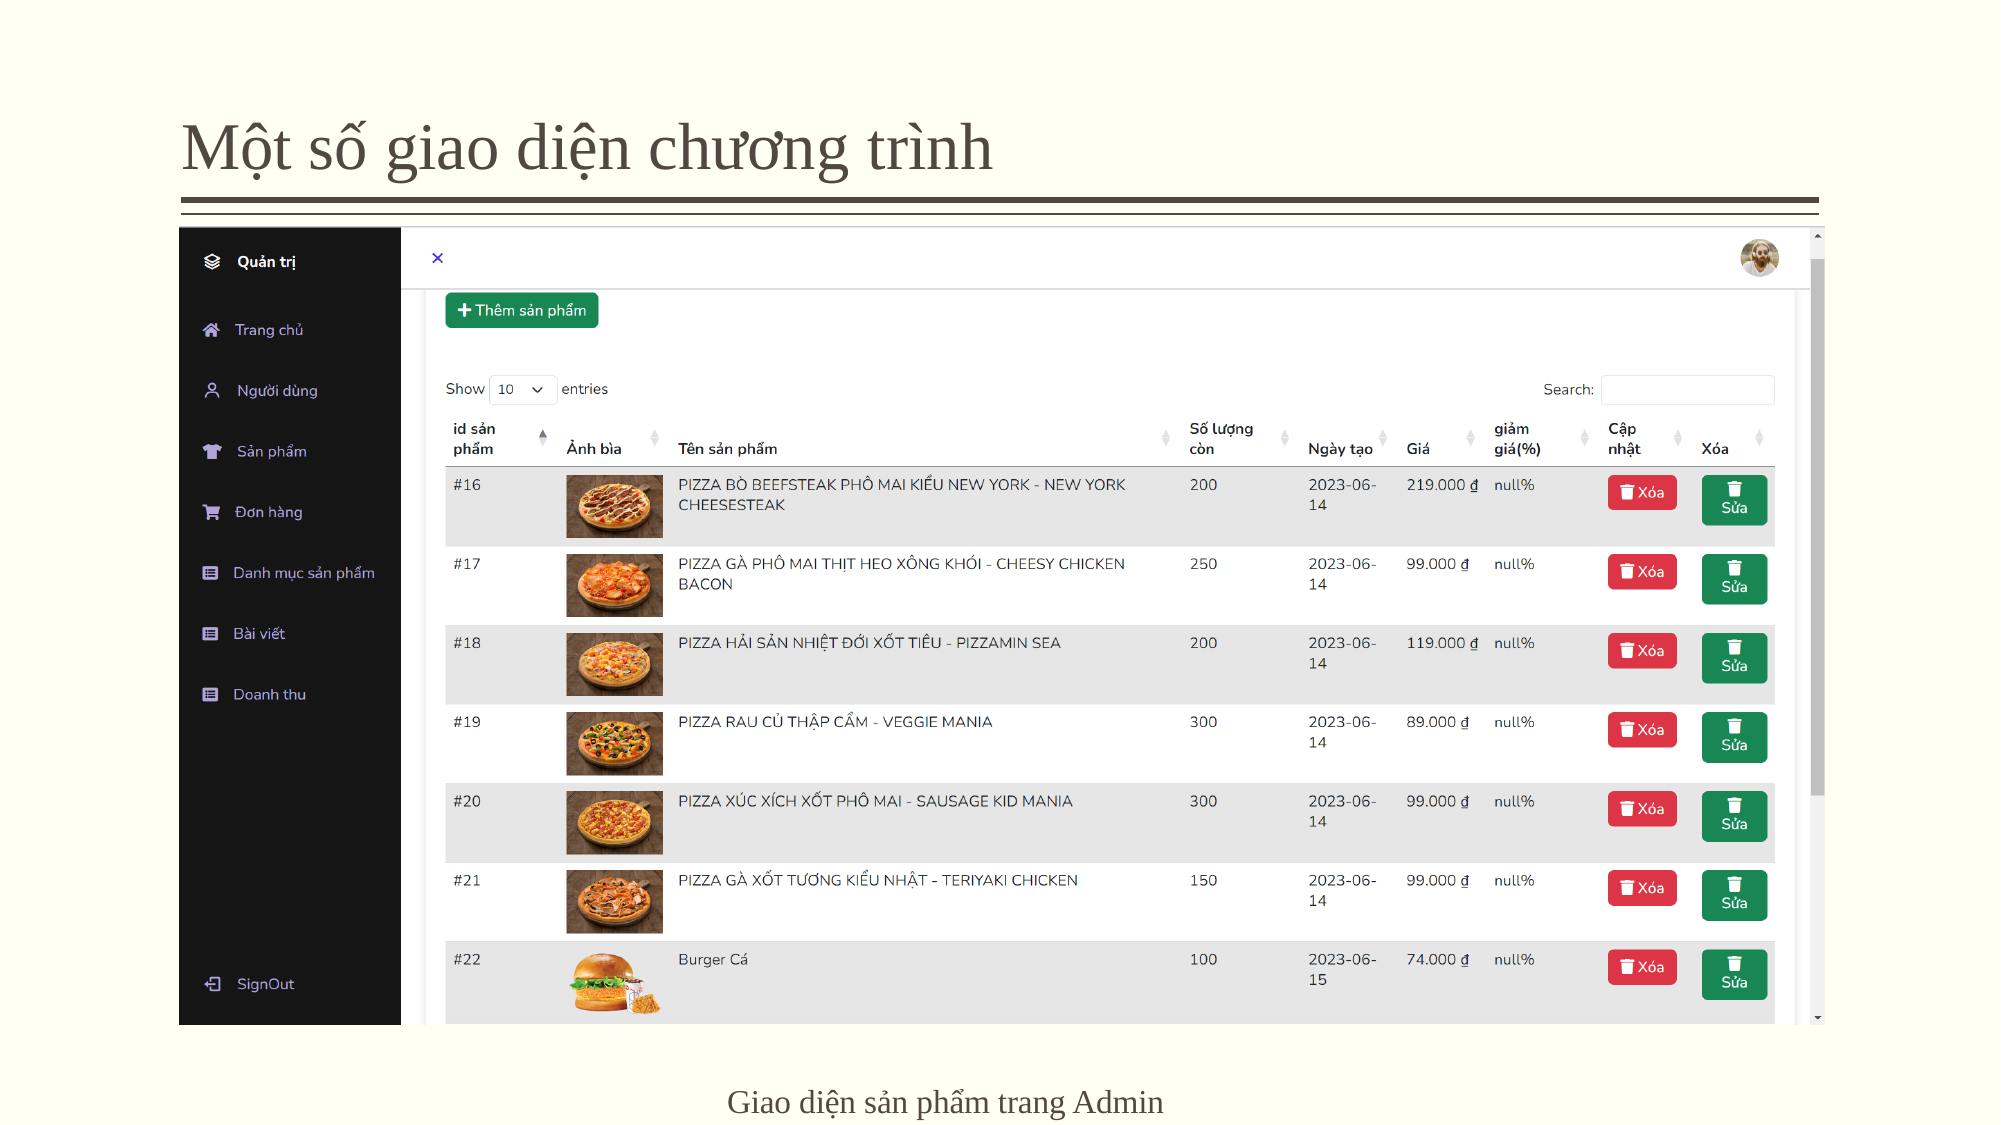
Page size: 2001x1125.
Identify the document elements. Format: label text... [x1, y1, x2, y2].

text_box Giao diện sản phẩm trang Admin [725, 1078, 1351, 1121]
picture [178, 224, 1826, 1025]
title Một số giao diện chương trình [179, 100, 995, 222]
